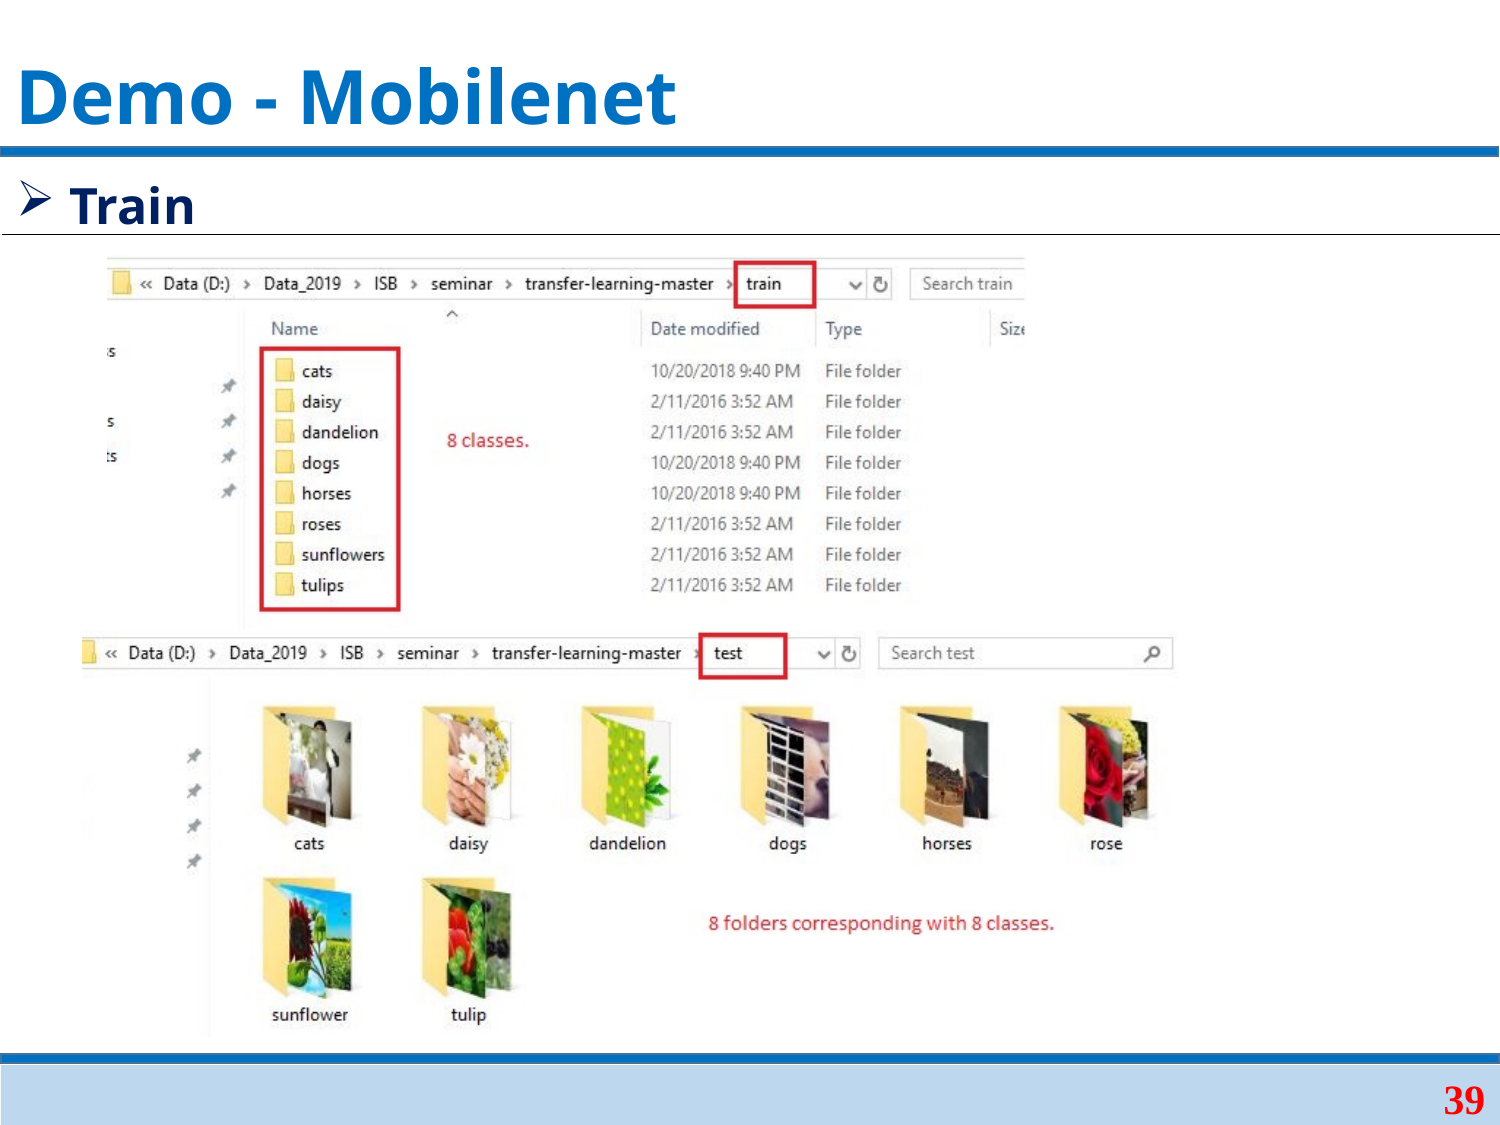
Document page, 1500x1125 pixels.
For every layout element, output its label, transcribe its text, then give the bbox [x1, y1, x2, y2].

text_box Train [1, 155, 1258, 234]
picture [82, 255, 1237, 1037]
text_box [0, 1053, 1500, 1064]
text_box [1238, 146, 1499, 157]
text_box Demo - Mobilenet [0, 29, 1238, 160]
text_box Train [1, 235, 1258, 243]
text_box 39 [0, 1064, 1500, 1125]
